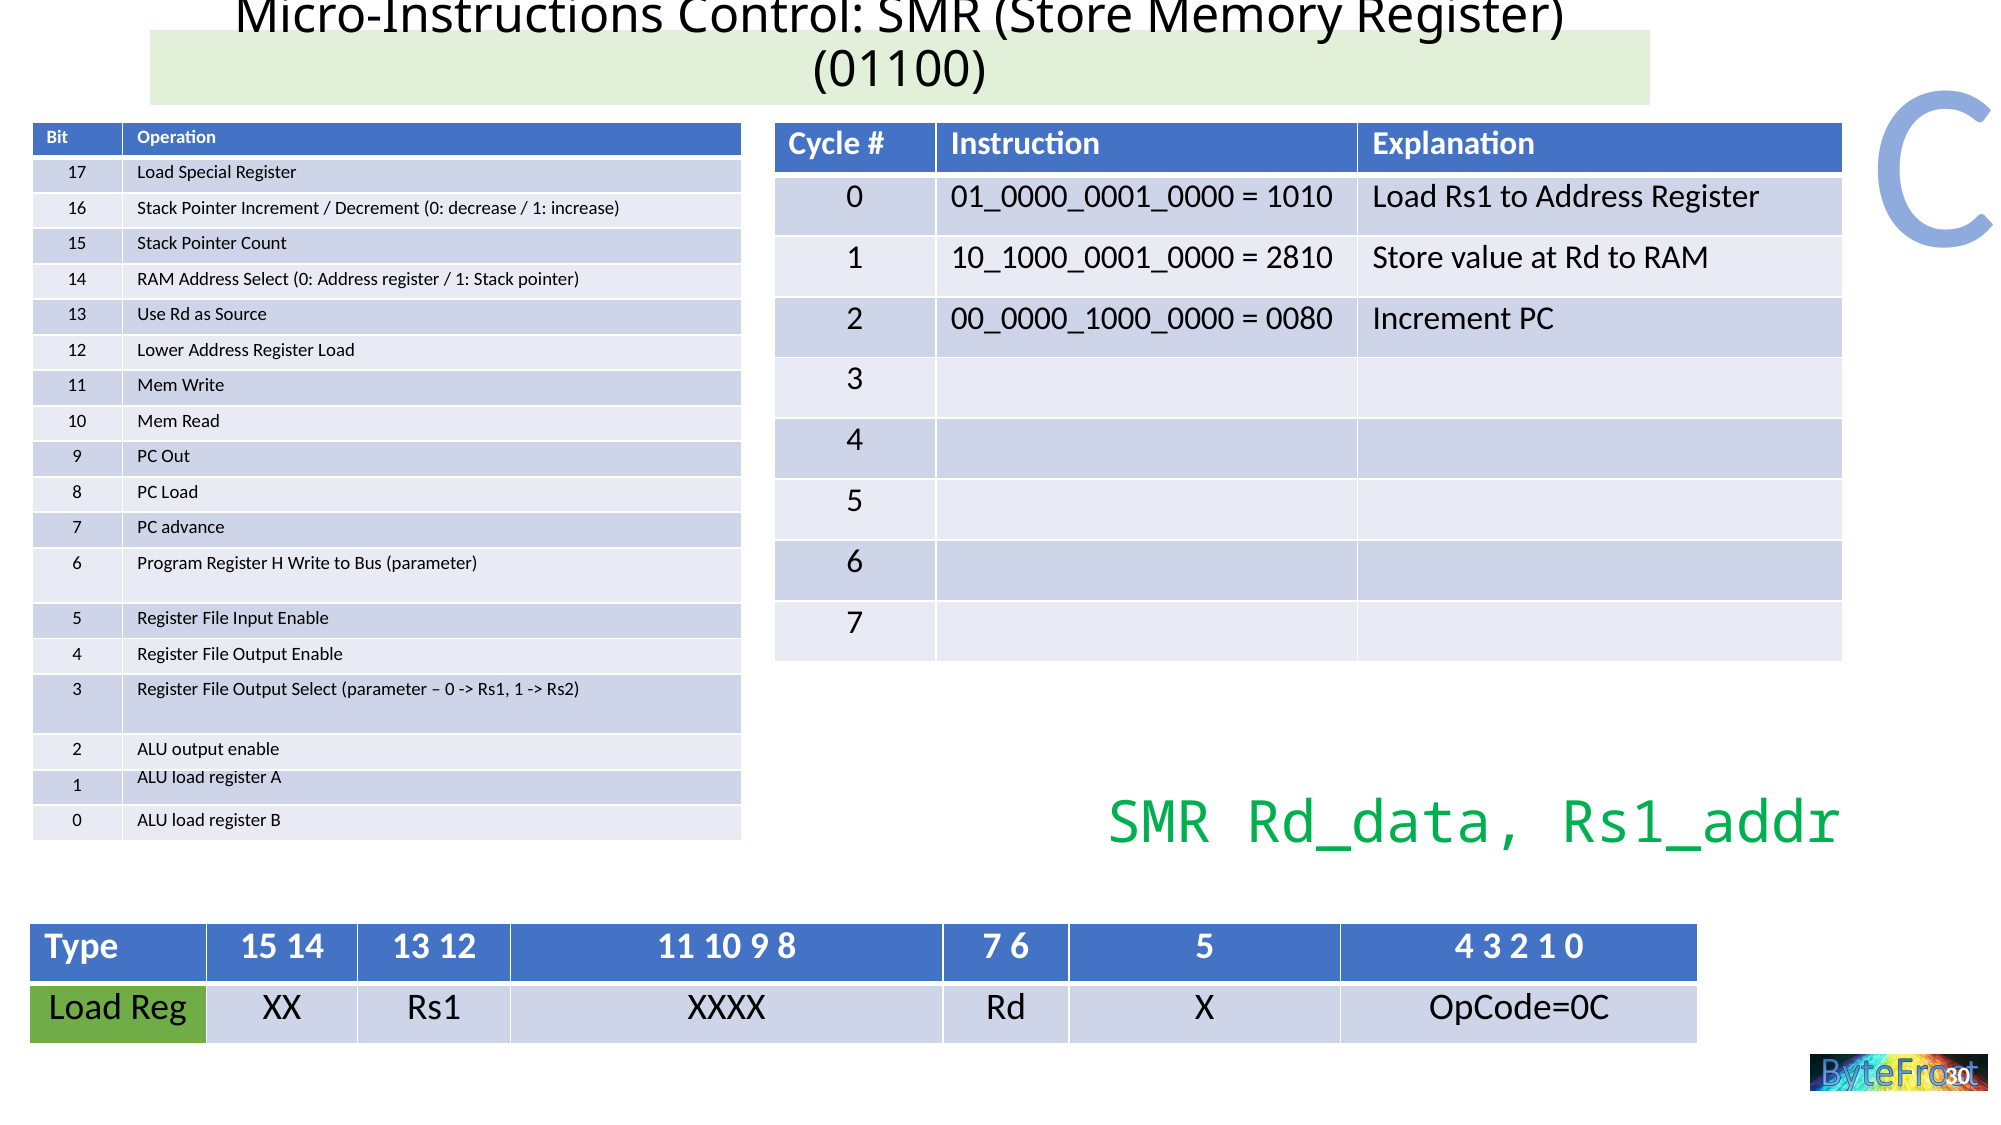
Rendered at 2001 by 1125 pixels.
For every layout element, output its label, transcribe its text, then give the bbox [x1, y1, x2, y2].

table_cell Rs1 [358, 986, 510, 1043]
table_cell 12 [33, 336, 122, 369]
table_header 15 14 [207, 924, 357, 981]
table_cell Program Register H Write to Bus (parameter) [123, 549, 741, 602]
table_cell 9 [33, 442, 122, 476]
table_cell 3 [775, 358, 935, 417]
table_cell 7 [33, 513, 122, 547]
table_cell 0 [775, 178, 935, 235]
table_cell 10_1000_0001_0000 = 2810 [937, 237, 1357, 296]
table_cell 10 [33, 407, 122, 440]
table_cell [937, 602, 1357, 661]
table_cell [123, 604, 741, 638]
table_cell 15 [33, 229, 122, 263]
table_header 4 3 2 1 0 [1341, 924, 1697, 981]
table_cell Stack Pointer Increment / Decrement (0: decrease / 1: increase) [123, 194, 741, 227]
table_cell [33, 675, 122, 733]
table_cell 1 [775, 237, 935, 296]
table_cell X [1070, 986, 1340, 1043]
table_cell 17 [33, 160, 122, 192]
table_cell 4 [775, 419, 935, 478]
table_cell Load Special Register [123, 160, 741, 192]
table_cell [1358, 602, 1842, 661]
text_box C [1855, 0, 2000, 303]
table_cell Load Rs1 to Address Register [1358, 178, 1842, 235]
table_cell XXXX [511, 986, 942, 1043]
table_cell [33, 735, 122, 769]
table_cell 13 [33, 300, 122, 334]
table_cell PC Load [123, 478, 741, 511]
table_cell 5 [775, 480, 935, 539]
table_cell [123, 735, 741, 769]
table_cell Use Rd as Source [123, 300, 741, 334]
table_cell [937, 480, 1357, 539]
title Micro-Instructions Control: SMR (Store Memory Register) (01100) [150, 29, 1650, 105]
table_header Cycle # [775, 123, 935, 172]
table_header 13 12 [358, 924, 510, 981]
table_cell [1358, 358, 1842, 417]
picture [1810, 1054, 1988, 1091]
table_cell 14 [33, 265, 122, 298]
table_cell 11 [33, 371, 122, 405]
table_cell XX [207, 986, 357, 1043]
table_cell [937, 419, 1357, 478]
table_cell Load Reg [30, 986, 206, 1043]
table_cell Stack Pointer Count [123, 229, 741, 263]
table_cell PC advance [123, 513, 741, 547]
table_cell 5 [33, 604, 122, 638]
table_header 5 [1070, 924, 1340, 981]
table_cell Mem Write [123, 371, 741, 405]
table_header Instruction [937, 123, 1357, 172]
table_header Explanation [1358, 123, 1842, 172]
table_cell 2 [775, 298, 935, 357]
table_header Type [30, 924, 206, 981]
table_cell Store value at Rd to RAM [1358, 237, 1842, 296]
table_cell 01_0000_0001_0000 = 1010 [937, 178, 1357, 235]
table_cell 6 [33, 549, 122, 602]
table_cell 6 [775, 541, 935, 600]
table_cell 16 [33, 194, 122, 227]
table_cell [937, 358, 1357, 417]
table_cell [1358, 480, 1842, 539]
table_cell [123, 639, 741, 673]
table_cell 7 [775, 602, 935, 661]
table_header Operation [123, 123, 741, 155]
table_cell [1358, 419, 1842, 478]
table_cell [33, 771, 122, 804]
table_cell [33, 806, 122, 840]
table_cell Lower Address Register Load [123, 336, 741, 369]
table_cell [123, 806, 741, 840]
text_box 30 [1535, 1044, 1986, 1105]
table_cell Mem Read [123, 407, 741, 440]
table_cell PC Out [123, 442, 741, 476]
table_cell Rd [944, 986, 1068, 1043]
table_header Bit [33, 123, 122, 155]
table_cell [33, 639, 122, 673]
table_cell 8 [33, 478, 122, 511]
table_header 7 6 [944, 924, 1068, 981]
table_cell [123, 675, 741, 733]
table_cell RAM Address Select (0: Address register / 1: Stack pointer) [123, 265, 741, 298]
table_cell 00_0000_1000_0000 = 0080 [937, 298, 1357, 357]
table_cell [937, 541, 1357, 600]
text_box SMR Rd_data, Rs1_addr [1056, 776, 1856, 862]
table_header 11 10 9 8 [511, 924, 942, 981]
table_cell [1358, 541, 1842, 600]
table_cell OpCode=0C [1341, 986, 1697, 1043]
table_cell Increment PC [1358, 298, 1842, 357]
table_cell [123, 771, 741, 804]
